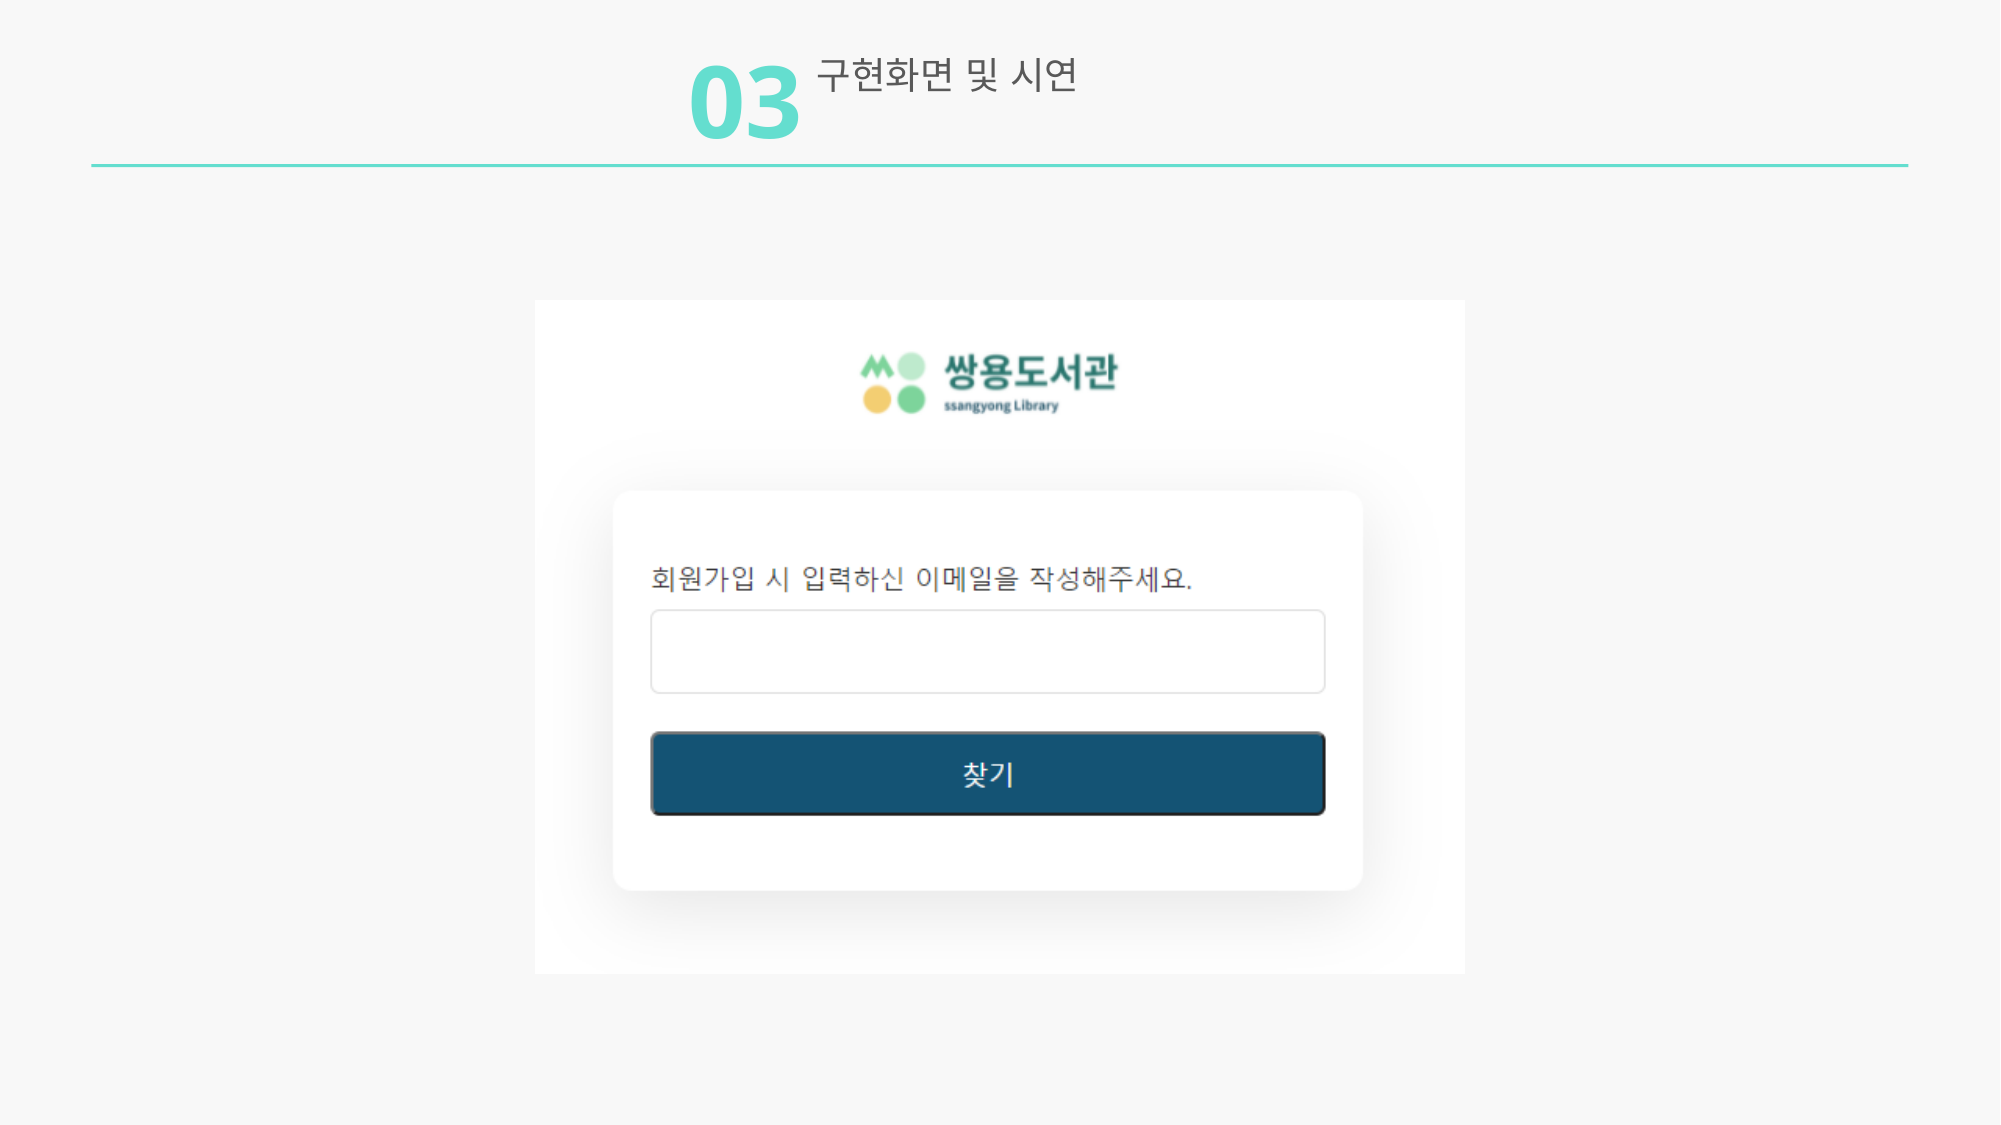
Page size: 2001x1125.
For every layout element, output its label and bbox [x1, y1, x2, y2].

picture [535, 300, 1465, 975]
text_box [1327, 163, 1909, 168]
text_box [90, 163, 673, 168]
text_box [673, 30, 1327, 168]
